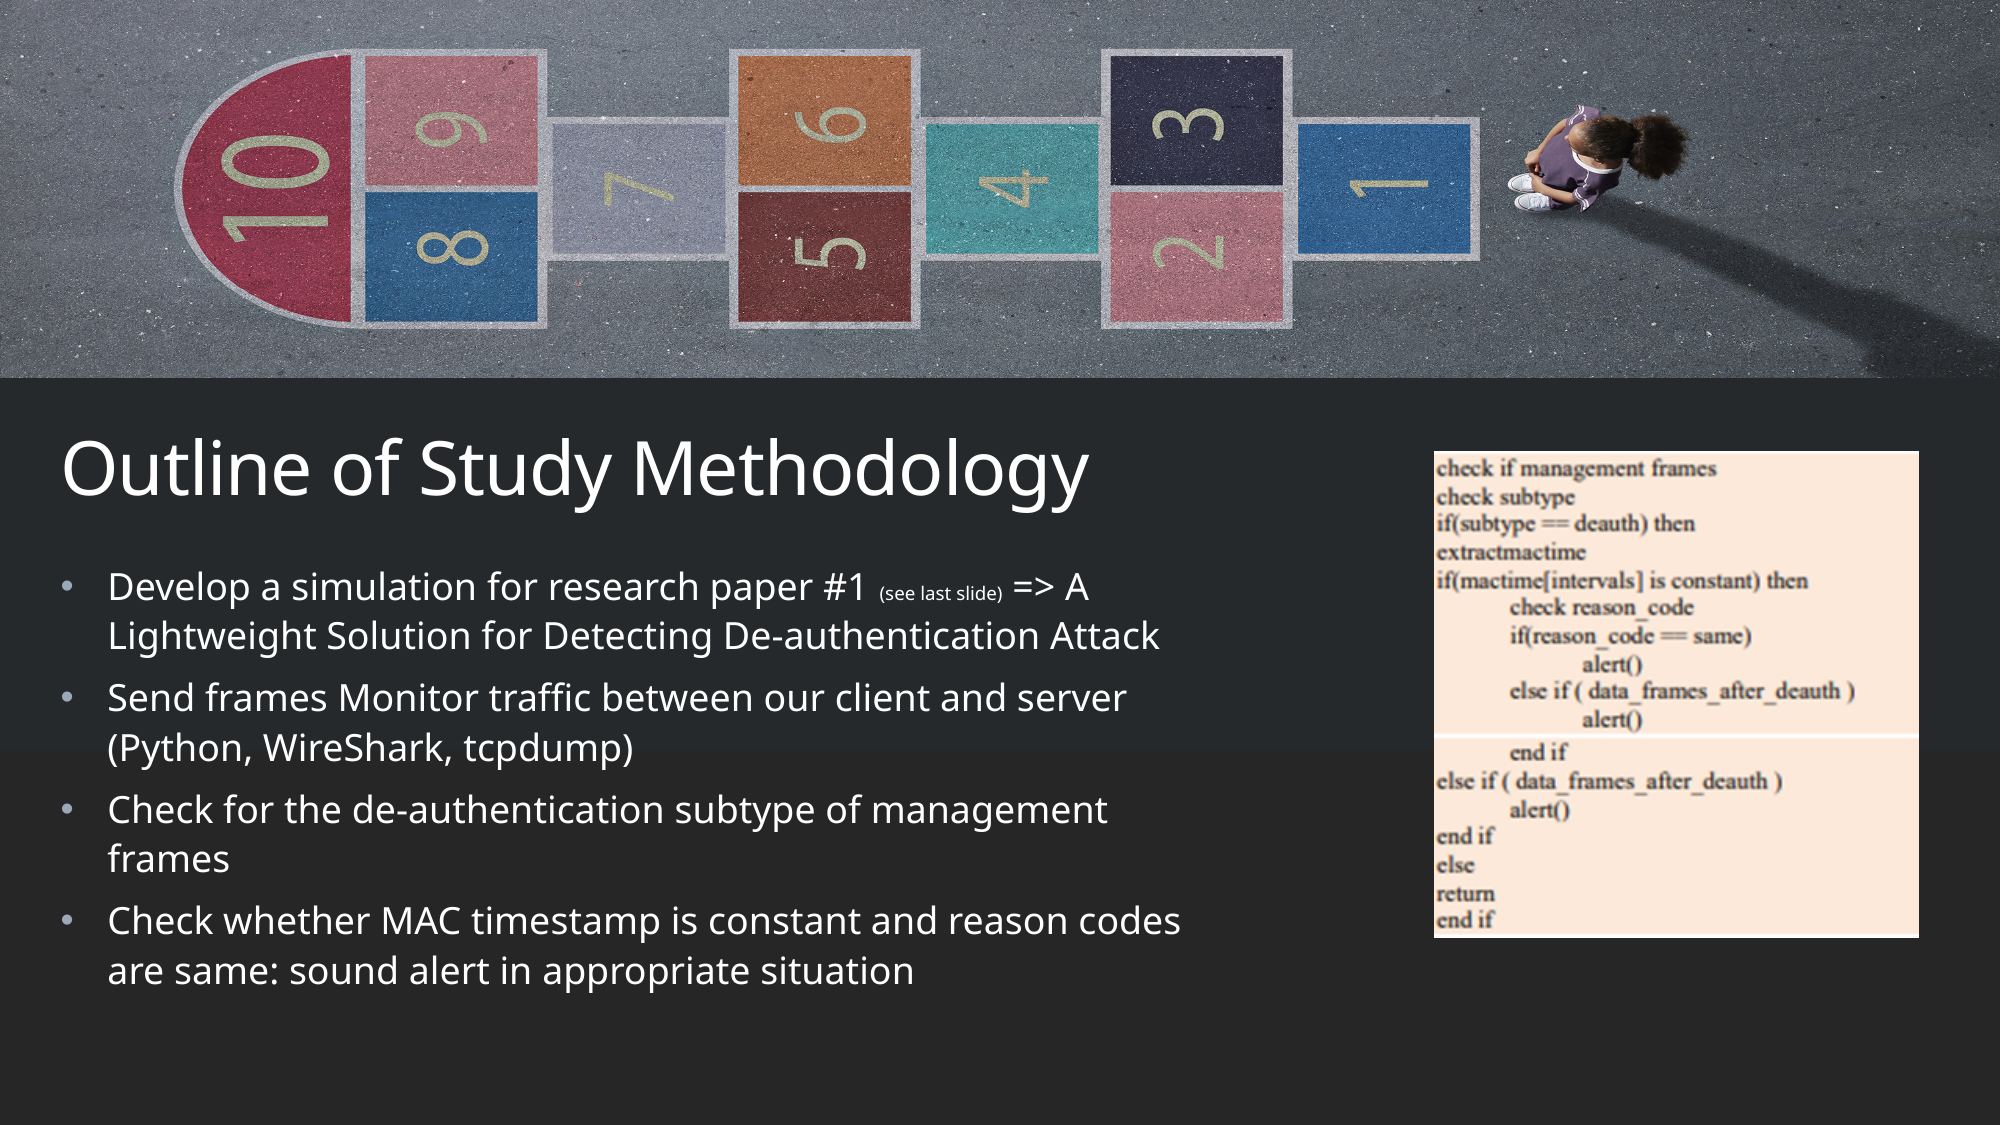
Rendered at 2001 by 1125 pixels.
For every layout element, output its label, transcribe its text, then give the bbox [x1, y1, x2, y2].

title Outline of Study Methodology [45, 390, 1705, 513]
picture [0, 0, 2000, 379]
list Develop a simulation for research paper #1 (see last slide) => A Lightweight Solution for Detecting De-authentication Attack Send frames Monitor traffic between our client and server (Python, WireShark, tcpdump) Check for the de-authentication subtype of management frames Check whether MAC timestamp is constant and reason codes are same: sound alert in appropriate situation [45, 558, 1232, 1045]
picture [1433, 450, 1919, 938]
